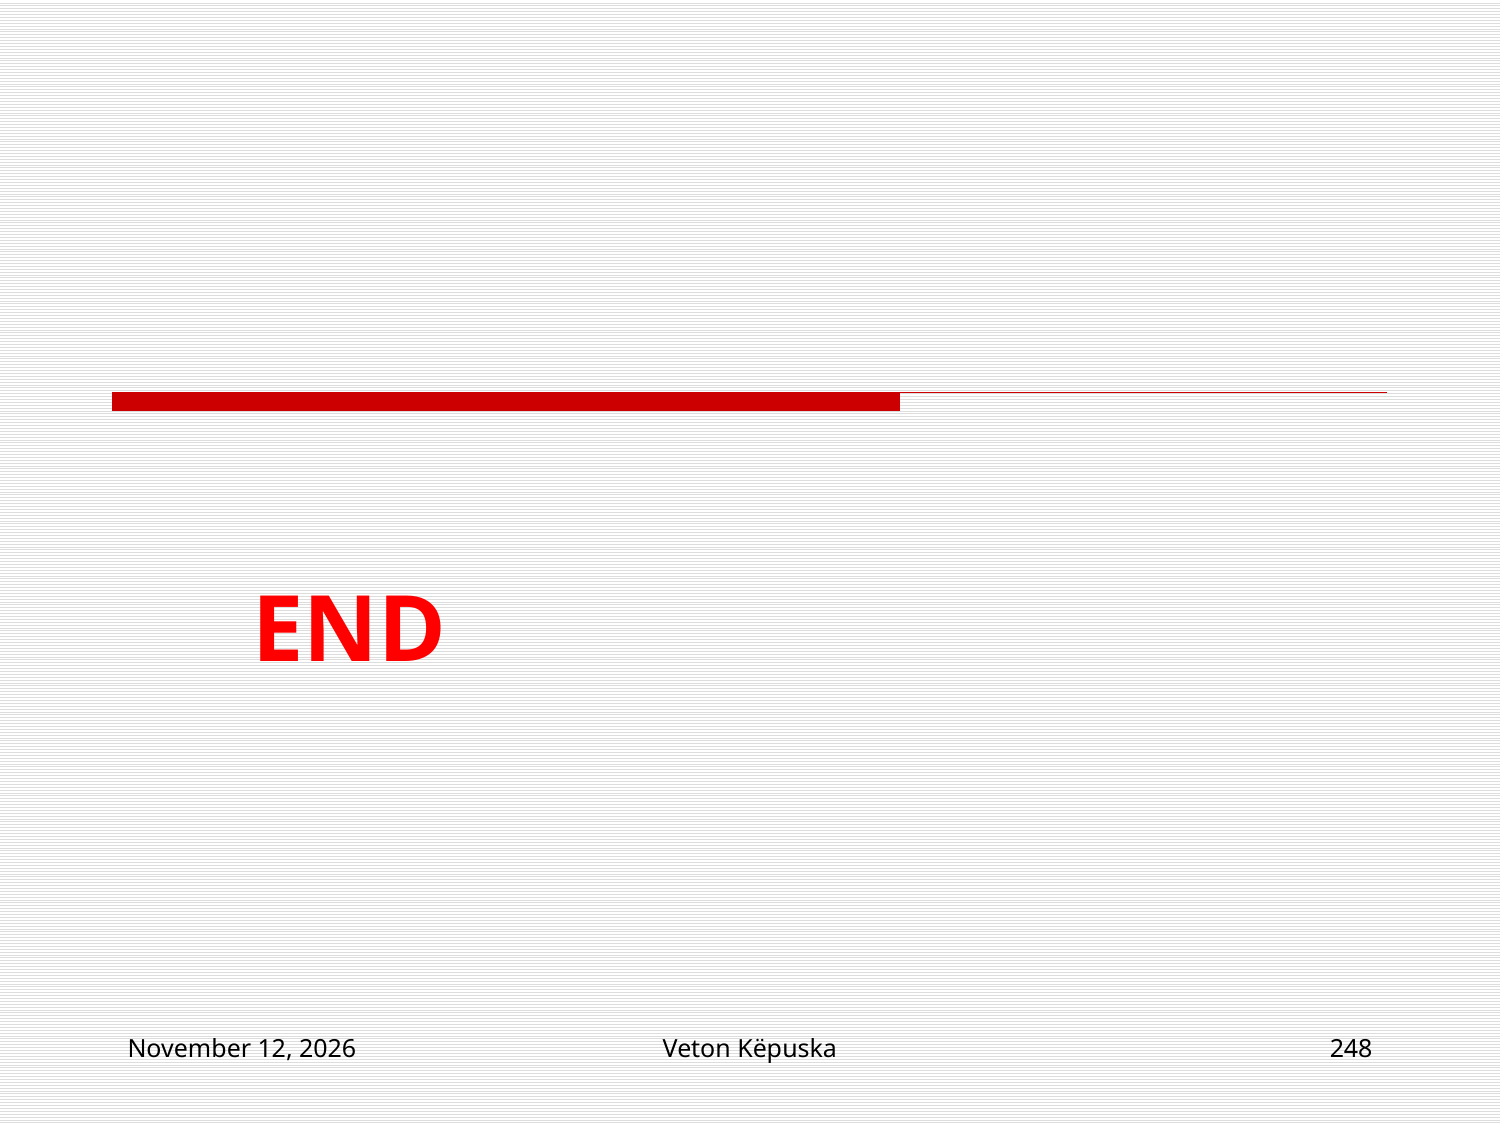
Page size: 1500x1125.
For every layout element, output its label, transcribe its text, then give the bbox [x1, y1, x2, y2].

subtitle END [237, 562, 1388, 826]
footer Veton Këpuska [512, 1024, 988, 1101]
slide_number 248 [1074, 1024, 1388, 1101]
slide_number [112, 1024, 426, 1101]
